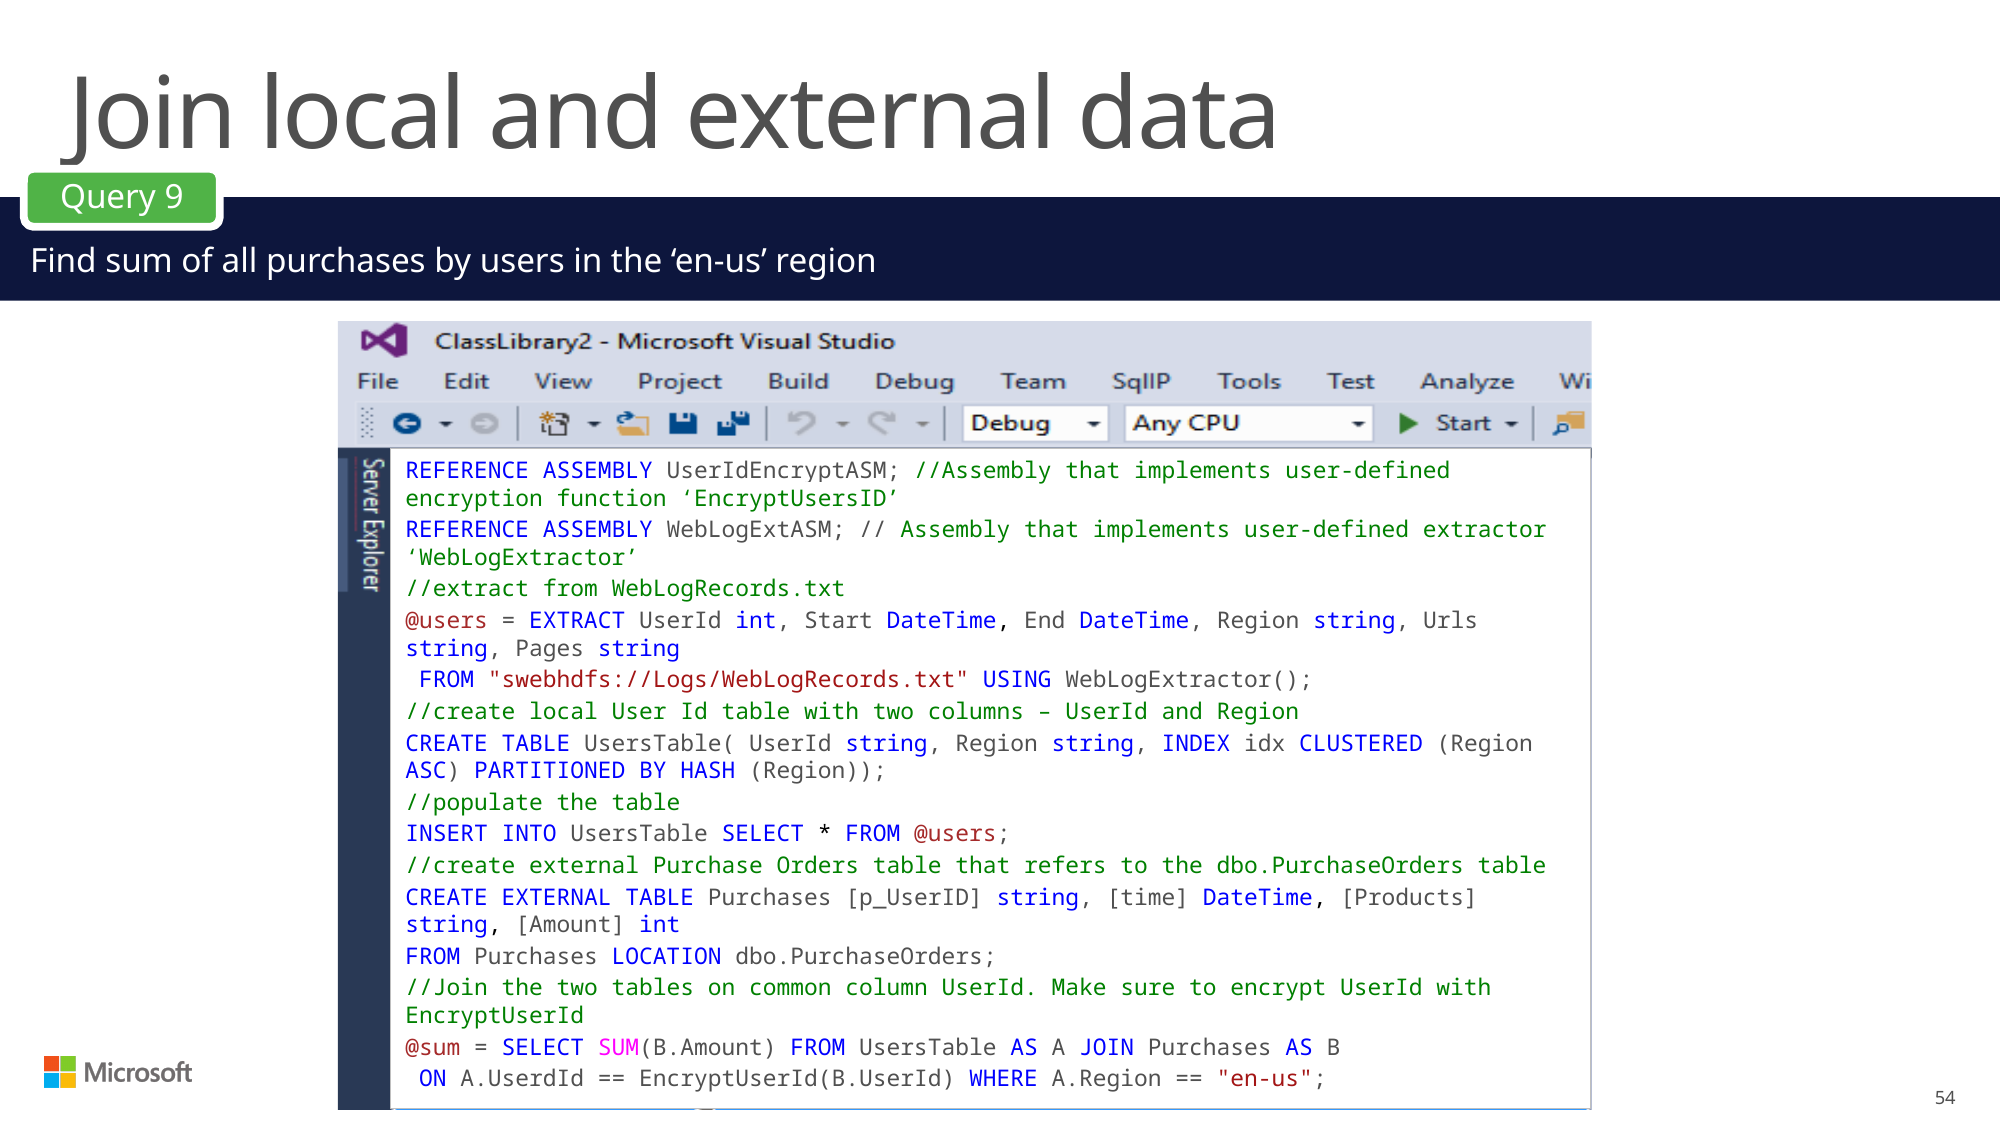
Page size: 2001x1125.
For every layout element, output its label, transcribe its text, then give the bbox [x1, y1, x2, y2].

title Join local and external data [44, 47, 1956, 168]
picture [44, 1056, 192, 1088]
slide_number 54 [1864, 1087, 1956, 1110]
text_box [337, 320, 1592, 1110]
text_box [0, 168, 2000, 301]
